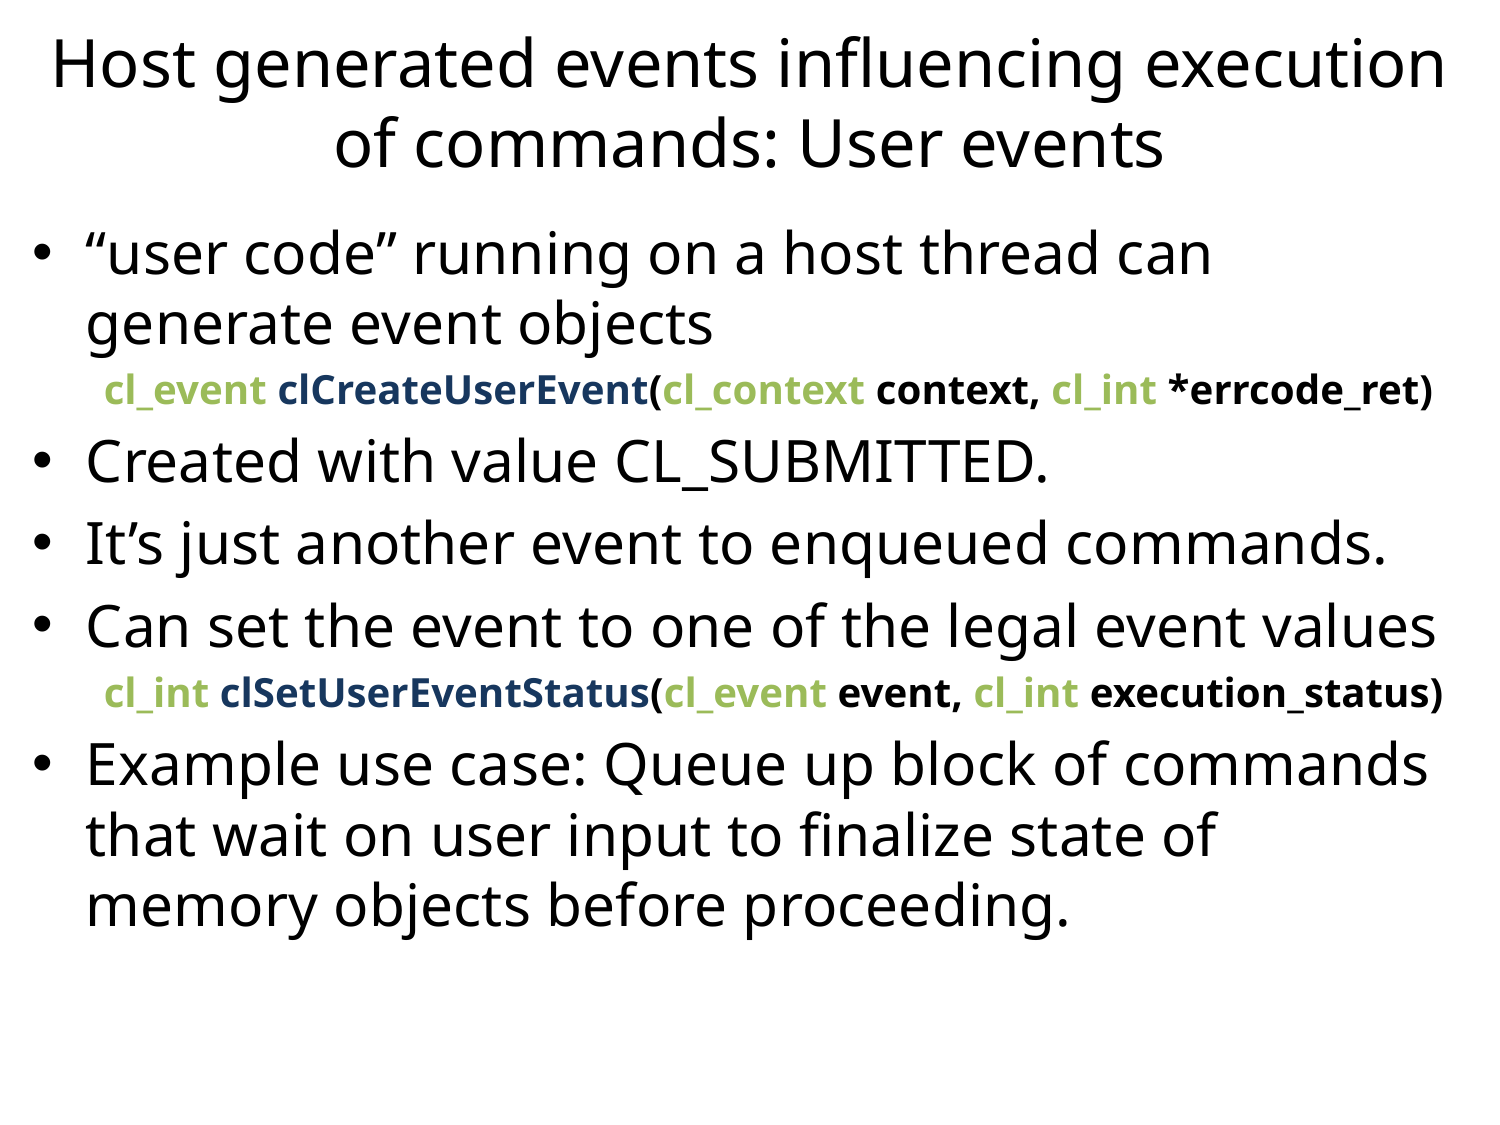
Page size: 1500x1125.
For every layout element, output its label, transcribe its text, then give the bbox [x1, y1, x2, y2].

text_box “user code” running on a host thread can generate event objects cl_event clCreateUserEvent(cl_context context, cl_int *errcode_ret) Created with value CL_SUBMITTED. It’s just another event to enqueued commands. Can set the event to one of the legal event values cl_int clSetUserEventStatus(cl_event event, cl_int execution_status) Example use case: Queue up block of commands that wait on user input to finalize state of memory objects before proceeding. [17, 208, 1471, 1106]
text_box Host generated events influencing execution of commands: User events [17, 7, 1483, 195]
